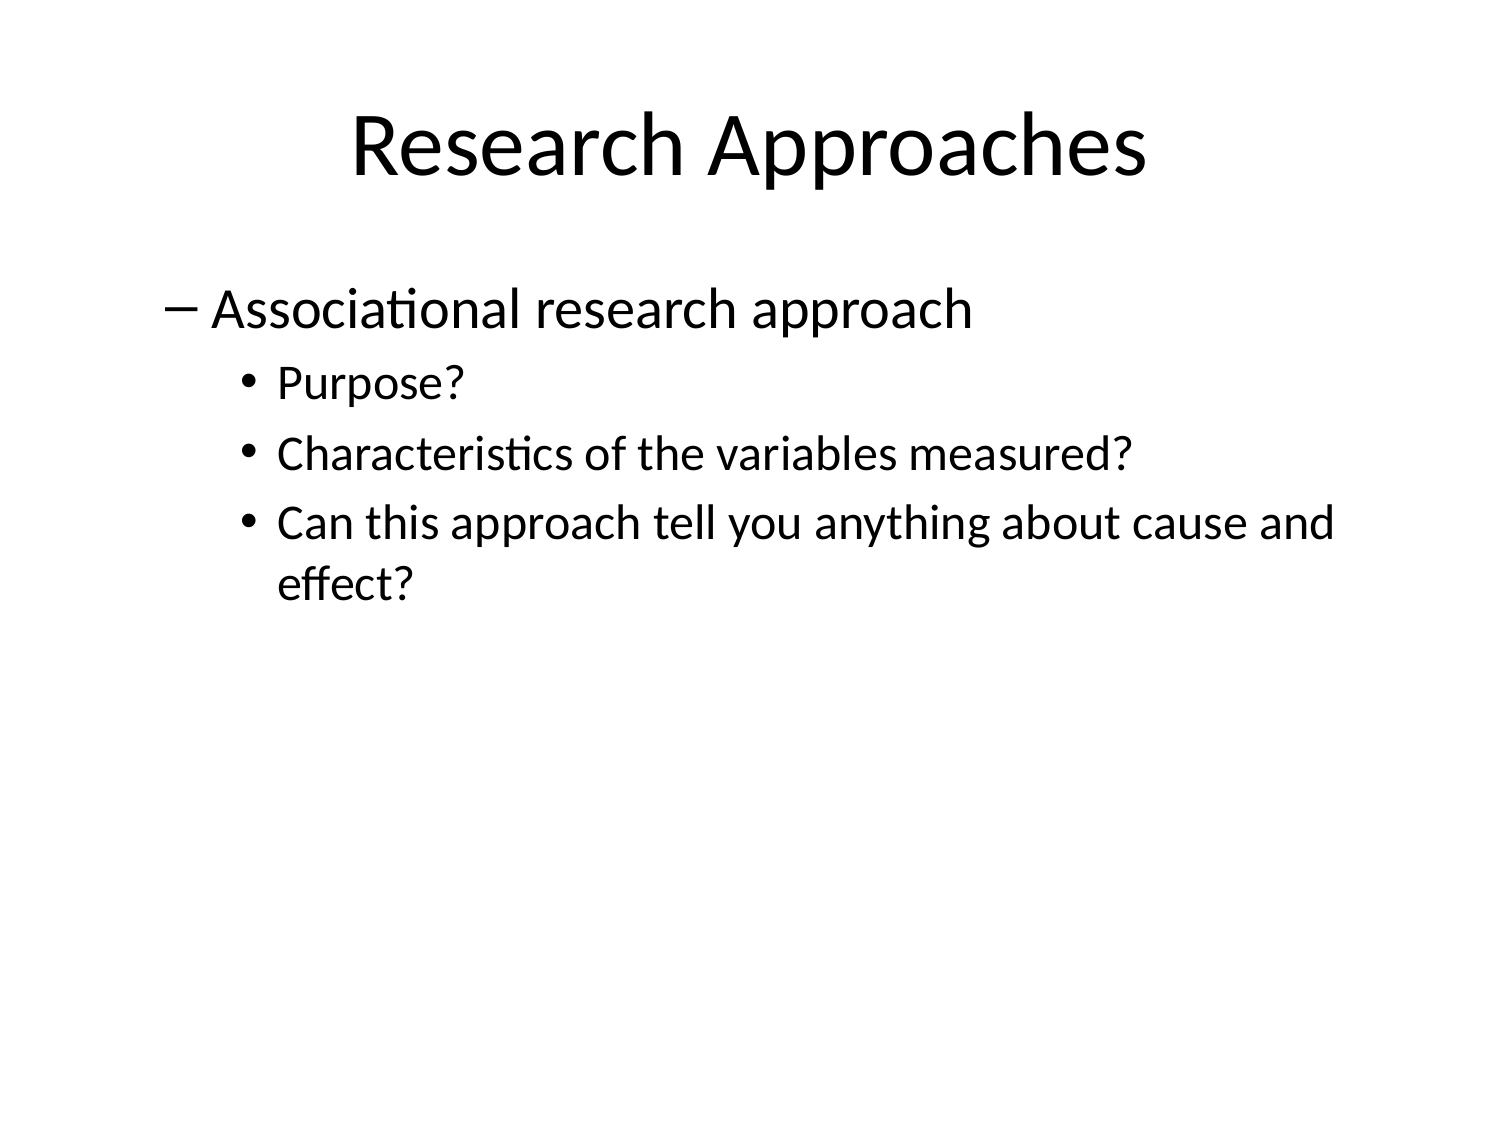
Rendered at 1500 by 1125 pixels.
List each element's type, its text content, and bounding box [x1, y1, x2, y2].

list Associational research approach Purpose? Characteristics of the variables measured? Can this approach tell you anything about cause and effect? [75, 262, 1425, 1005]
title Research Approaches [75, 45, 1425, 233]
